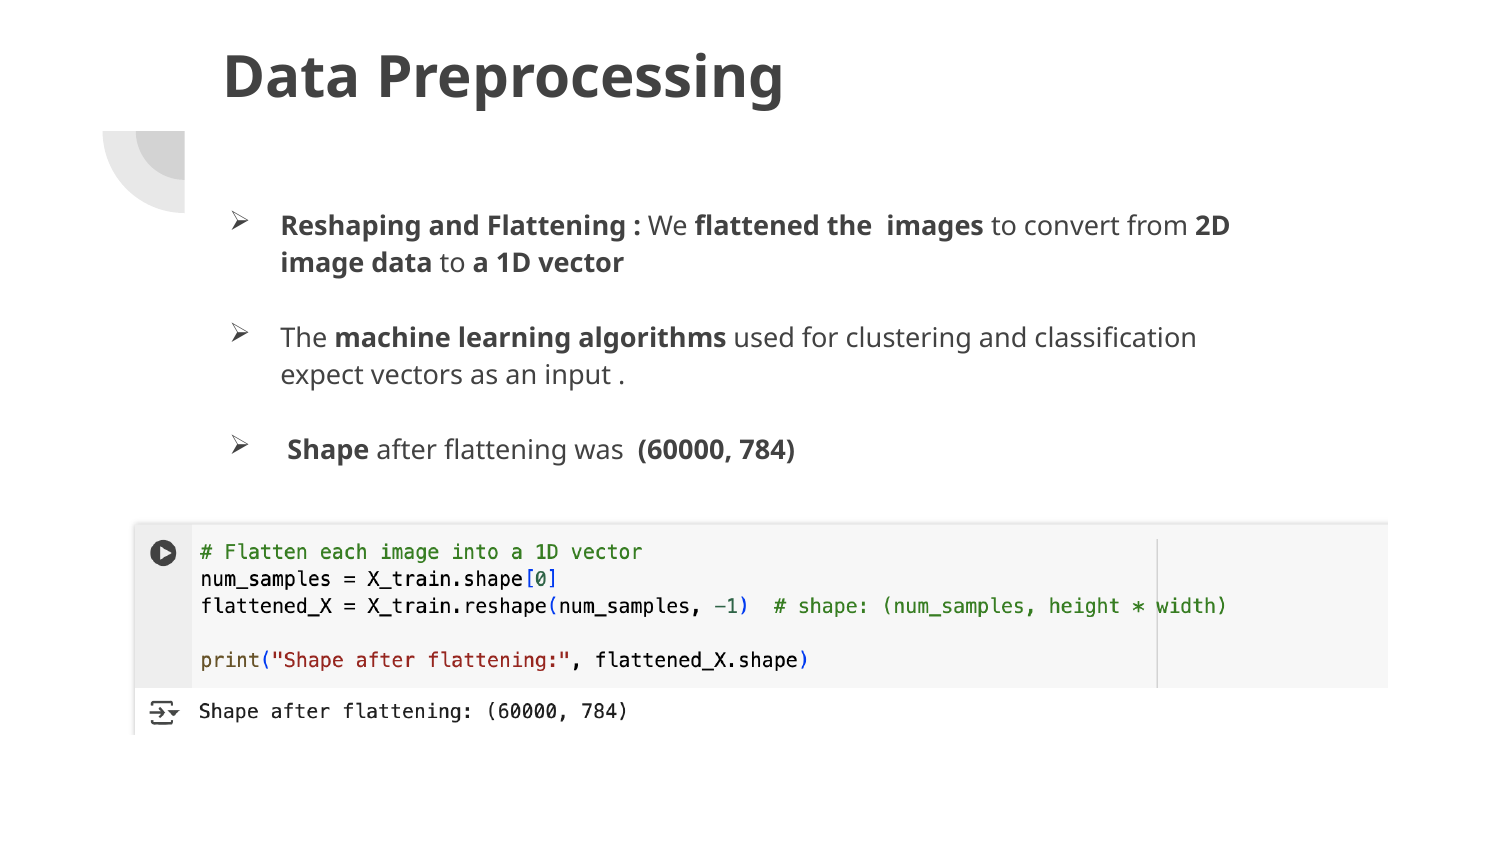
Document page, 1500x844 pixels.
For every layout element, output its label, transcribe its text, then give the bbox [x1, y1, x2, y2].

list Reshaping and Flattening : We flattened the images to convert from 2D image data to a 1D vector The machine learning algorithms used for clustering and classification expect vectors as an input . Shape after flattening was (60000, 784) [190, 188, 1293, 505]
picture [112, 507, 1388, 735]
title Data Preprocessing [207, 24, 1361, 189]
